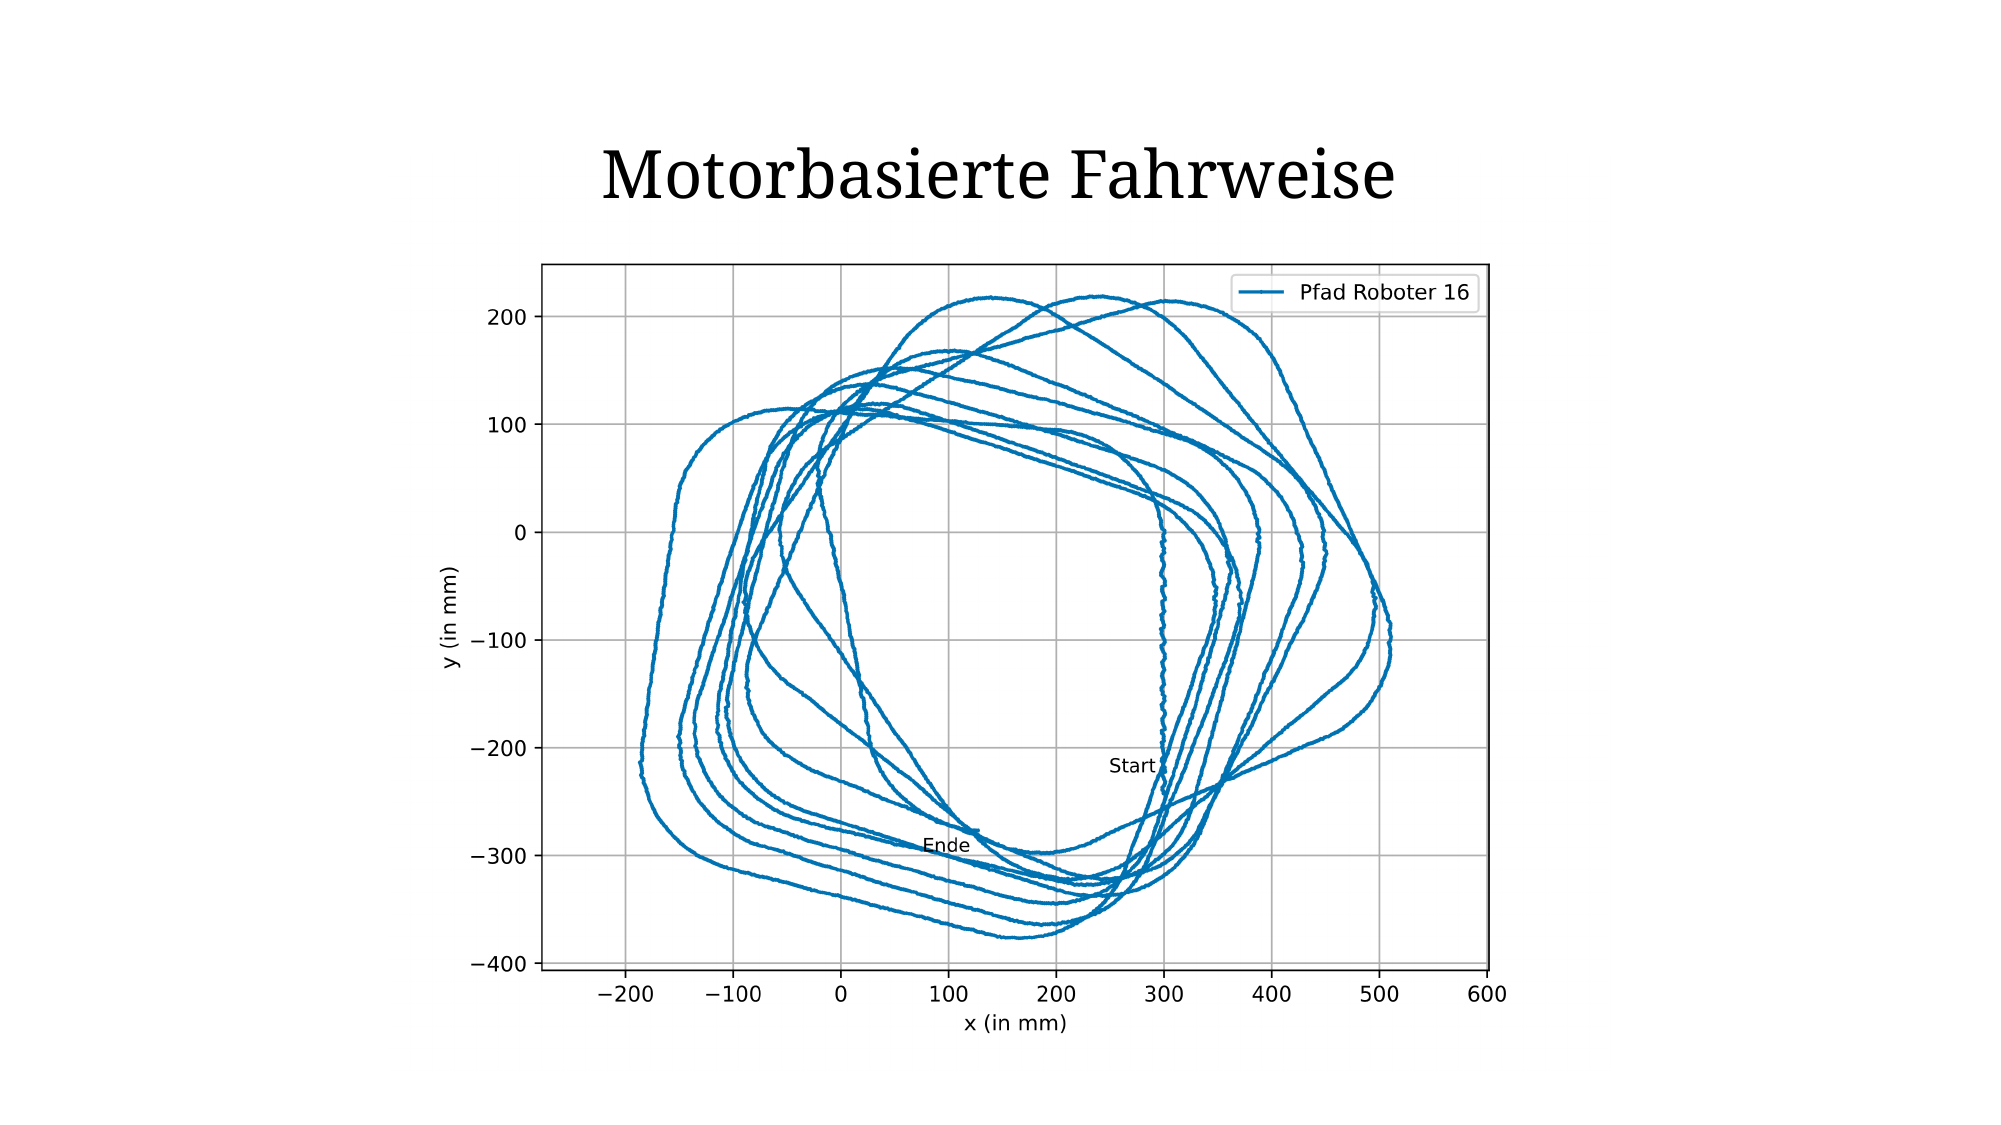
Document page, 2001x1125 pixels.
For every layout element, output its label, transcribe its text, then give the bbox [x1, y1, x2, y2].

picture [388, 154, 1612, 1072]
text_box Motorbasierte Fahrweise [539, 124, 1461, 154]
